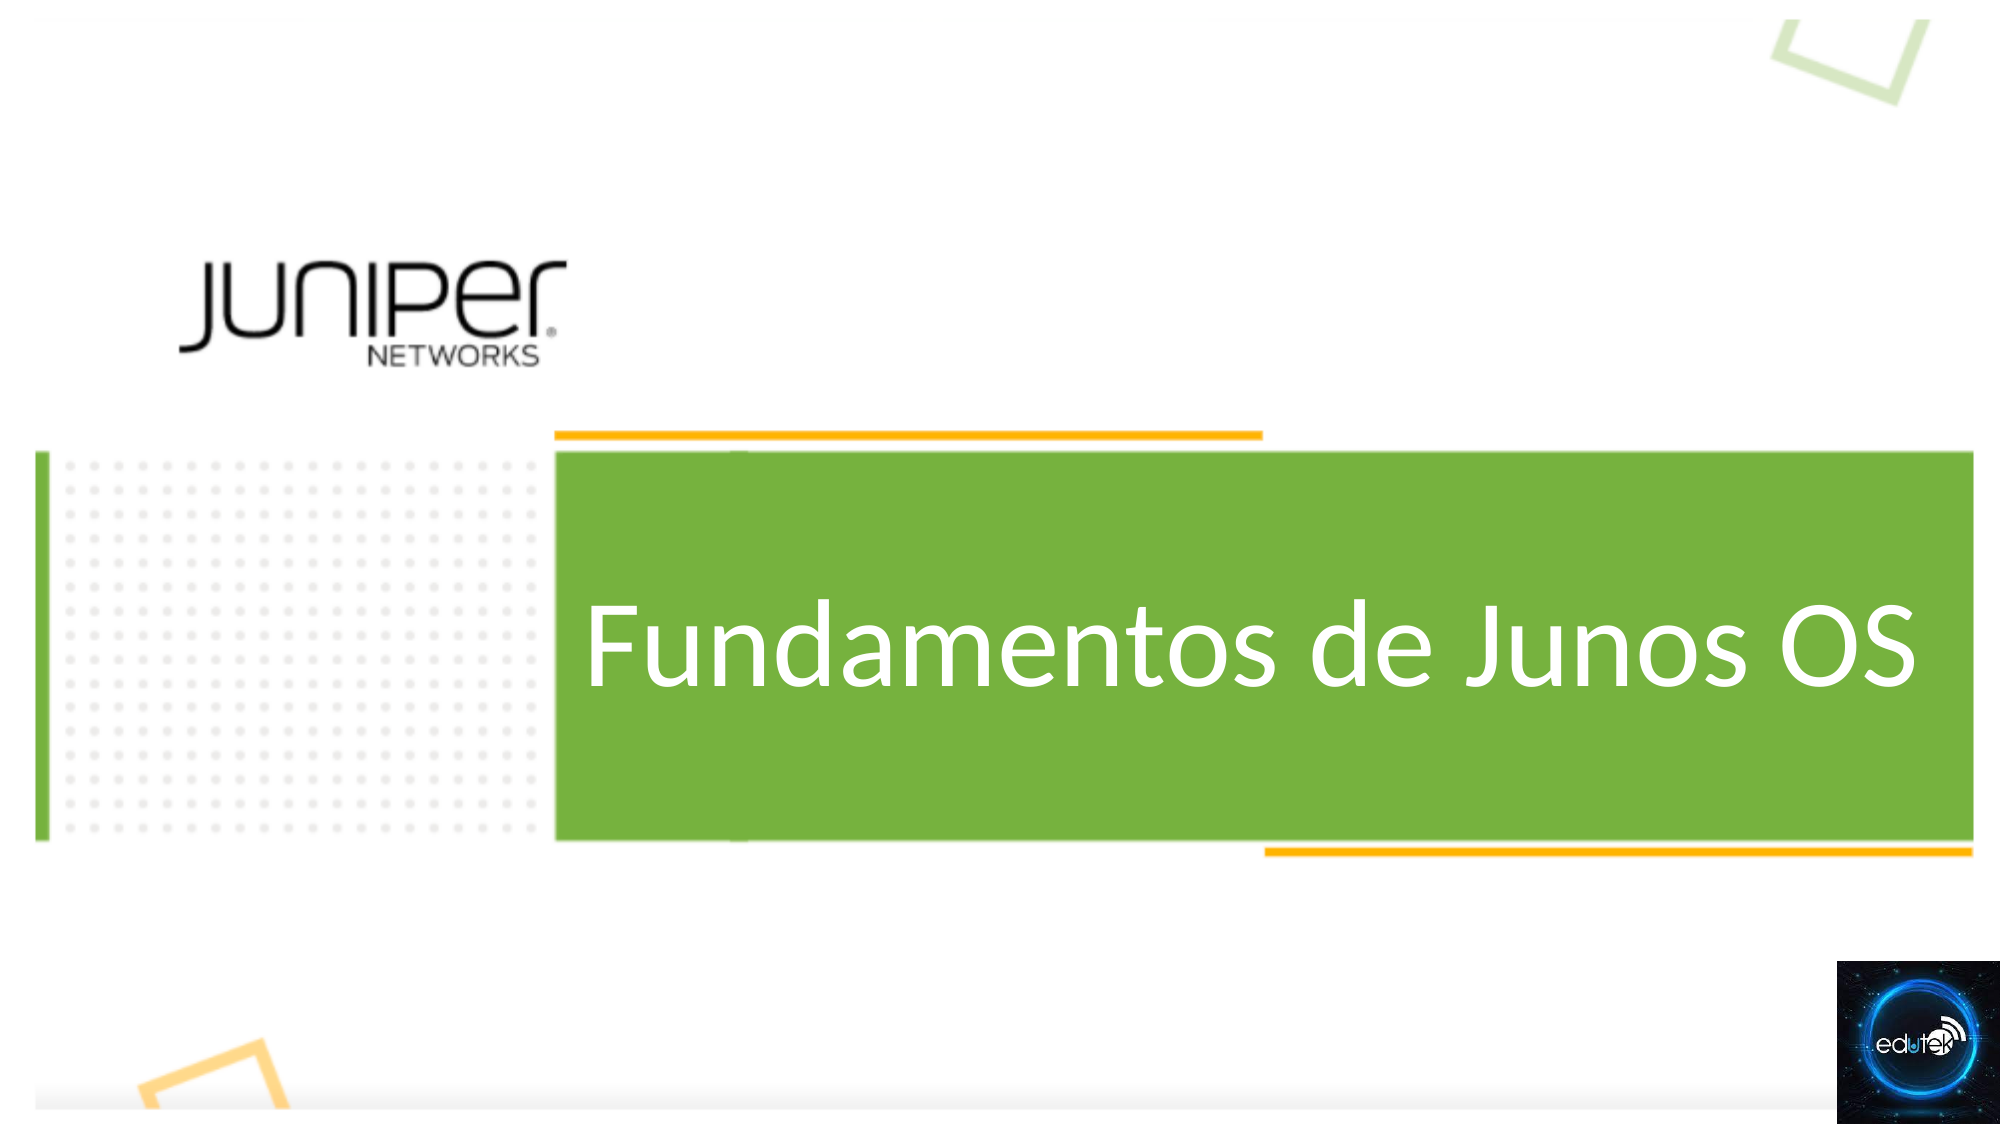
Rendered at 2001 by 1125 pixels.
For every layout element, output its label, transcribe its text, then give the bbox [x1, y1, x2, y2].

title Fundamentos de Junos OS [562, 453, 1969, 839]
picture [18, 0, 2000, 1124]
